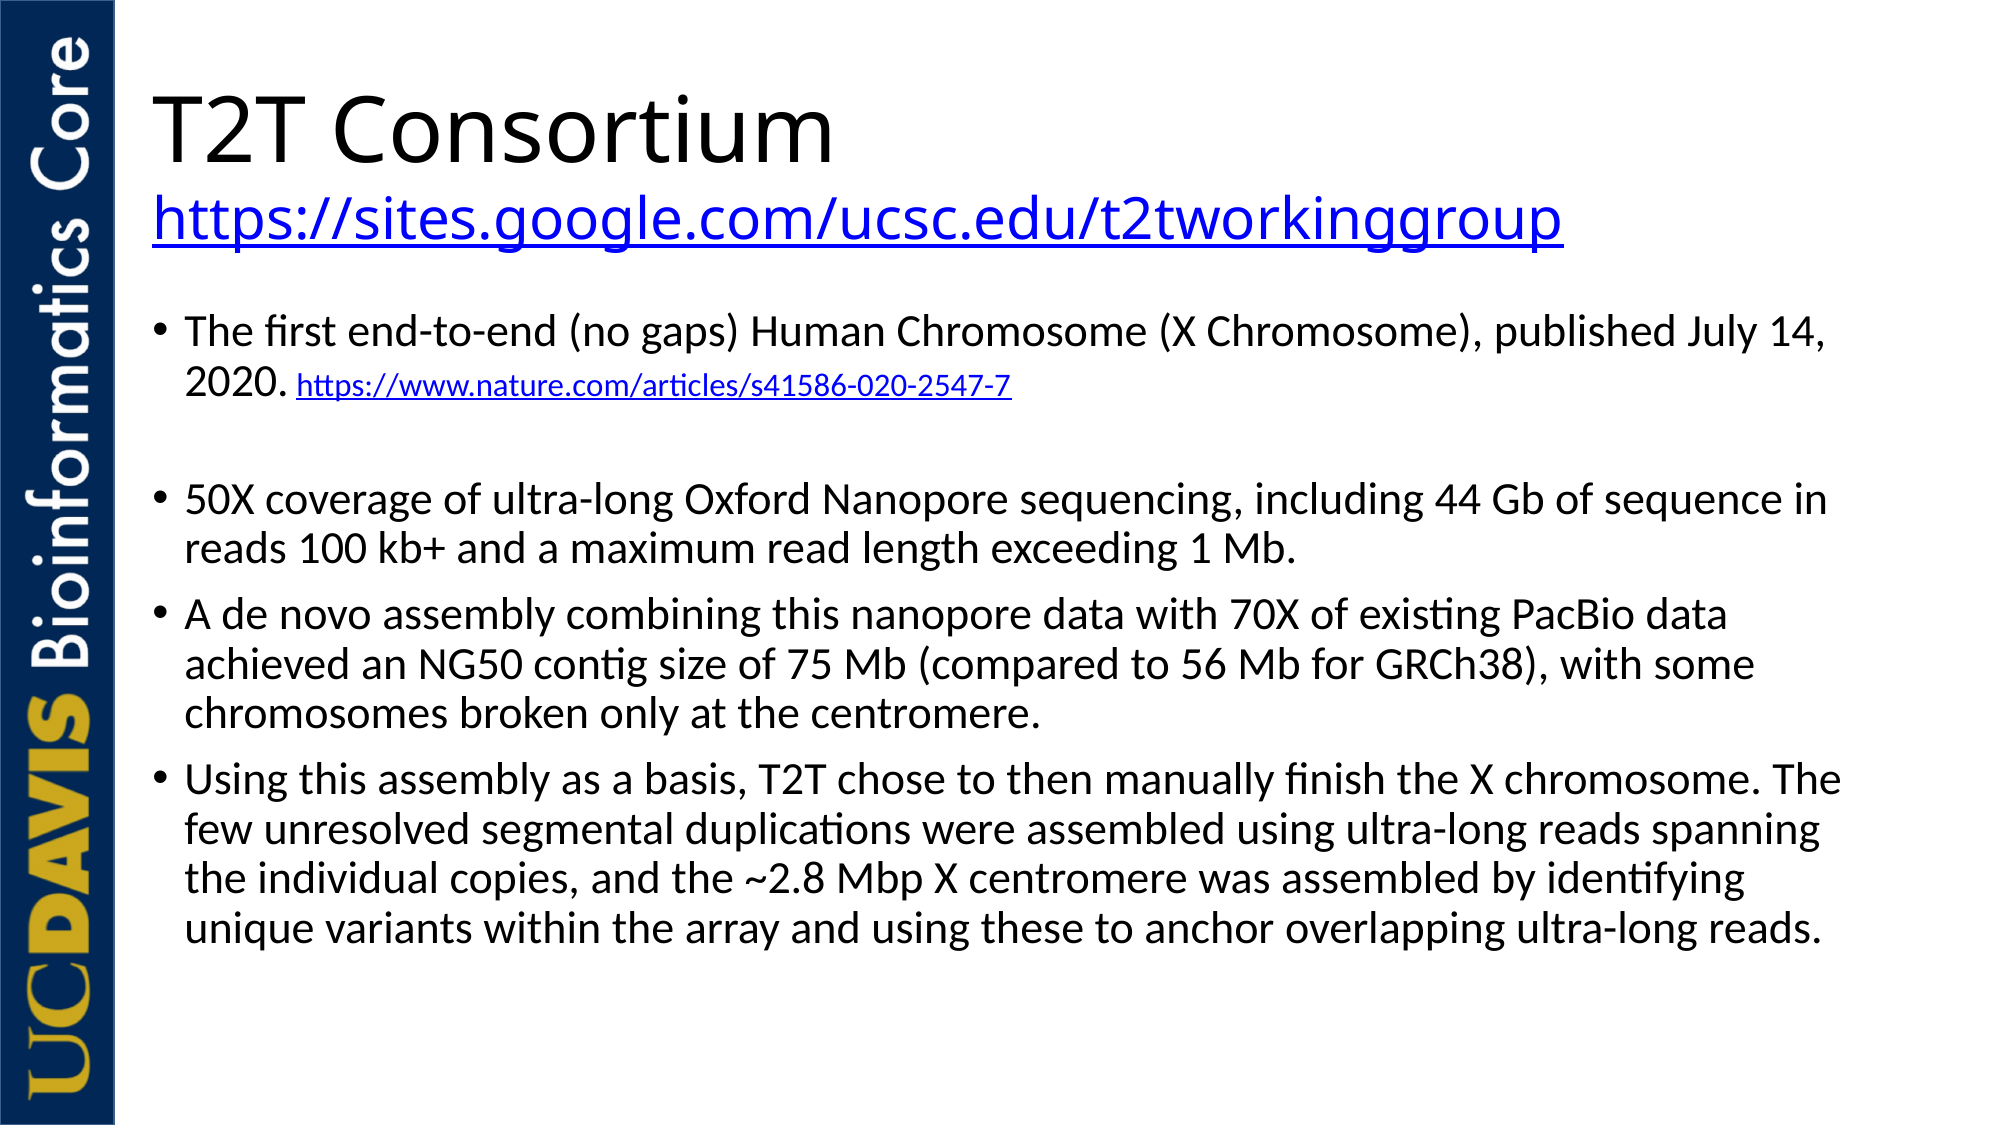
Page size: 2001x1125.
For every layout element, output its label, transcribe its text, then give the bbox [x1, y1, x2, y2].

list The first end-to-end (no gaps) Human Chromosome (X Chromosome), published July 14, 2020. https://www.nature.com/articles/s41586-020-2547-7 50X coverage of ultra-long Oxford Nanopore sequencing, including 44 Gb of sequence in reads 100 kb+ and a maximum read length exceeding 1 Mb. A ​de novo ​assembly combining this nanopore data with 70X of existing PacBio data achieved an NG50 contig size of 75 Mb (compared to 56 Mb for GRCh38), with some chromosomes broken only at the centromere. Using this assembly as a basis, T2T chose to then manually finish the X chromosome. The few unresolved segmental duplications were assembled using ultra-long reads spanning the individual copies, and the ~2.8 Mbp X centromere was assembled by identifying unique variants within the array and using these to anchor overlapping ultra-long reads. [137, 299, 1863, 1014]
picture [8, 0, 112, 1121]
title T2T Consortium https://sites.google.com/ucsc.edu/t2tworkinggroup [137, 59, 1863, 278]
